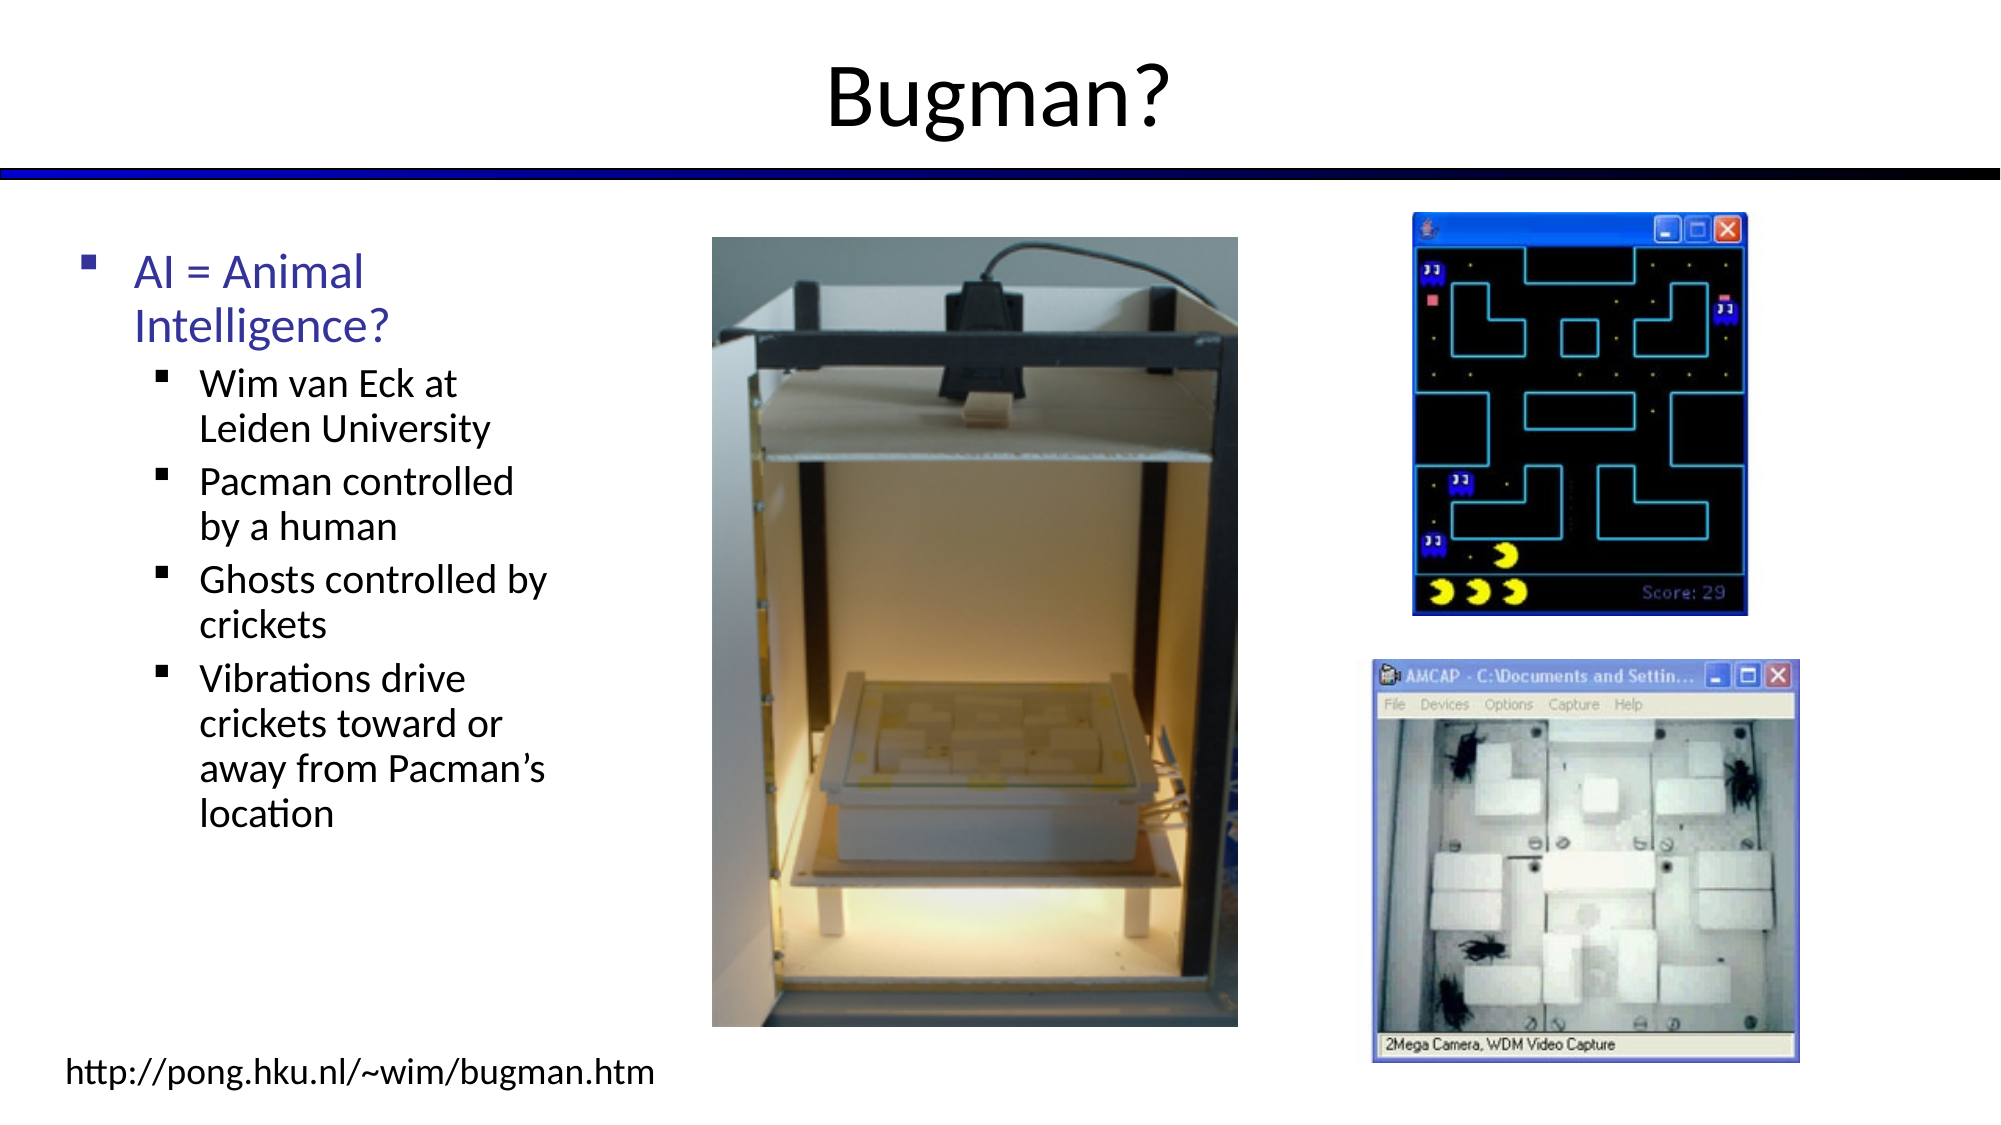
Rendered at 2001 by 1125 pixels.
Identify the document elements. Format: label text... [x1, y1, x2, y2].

text_box http://pong.hku.nl/~wim/bugman.htm [50, 1039, 750, 1100]
picture [712, 237, 1238, 1027]
picture [1412, 212, 1763, 616]
title Bugman? [0, 0, 2000, 184]
picture [1355, 659, 1801, 1063]
list AI = Animal Intelligence? Wim van Eck at Leiden University Pacman controlled by a human Ghosts controlled by crickets Vibrations drive crickets toward or away from Pacman’s location [62, 237, 576, 981]
